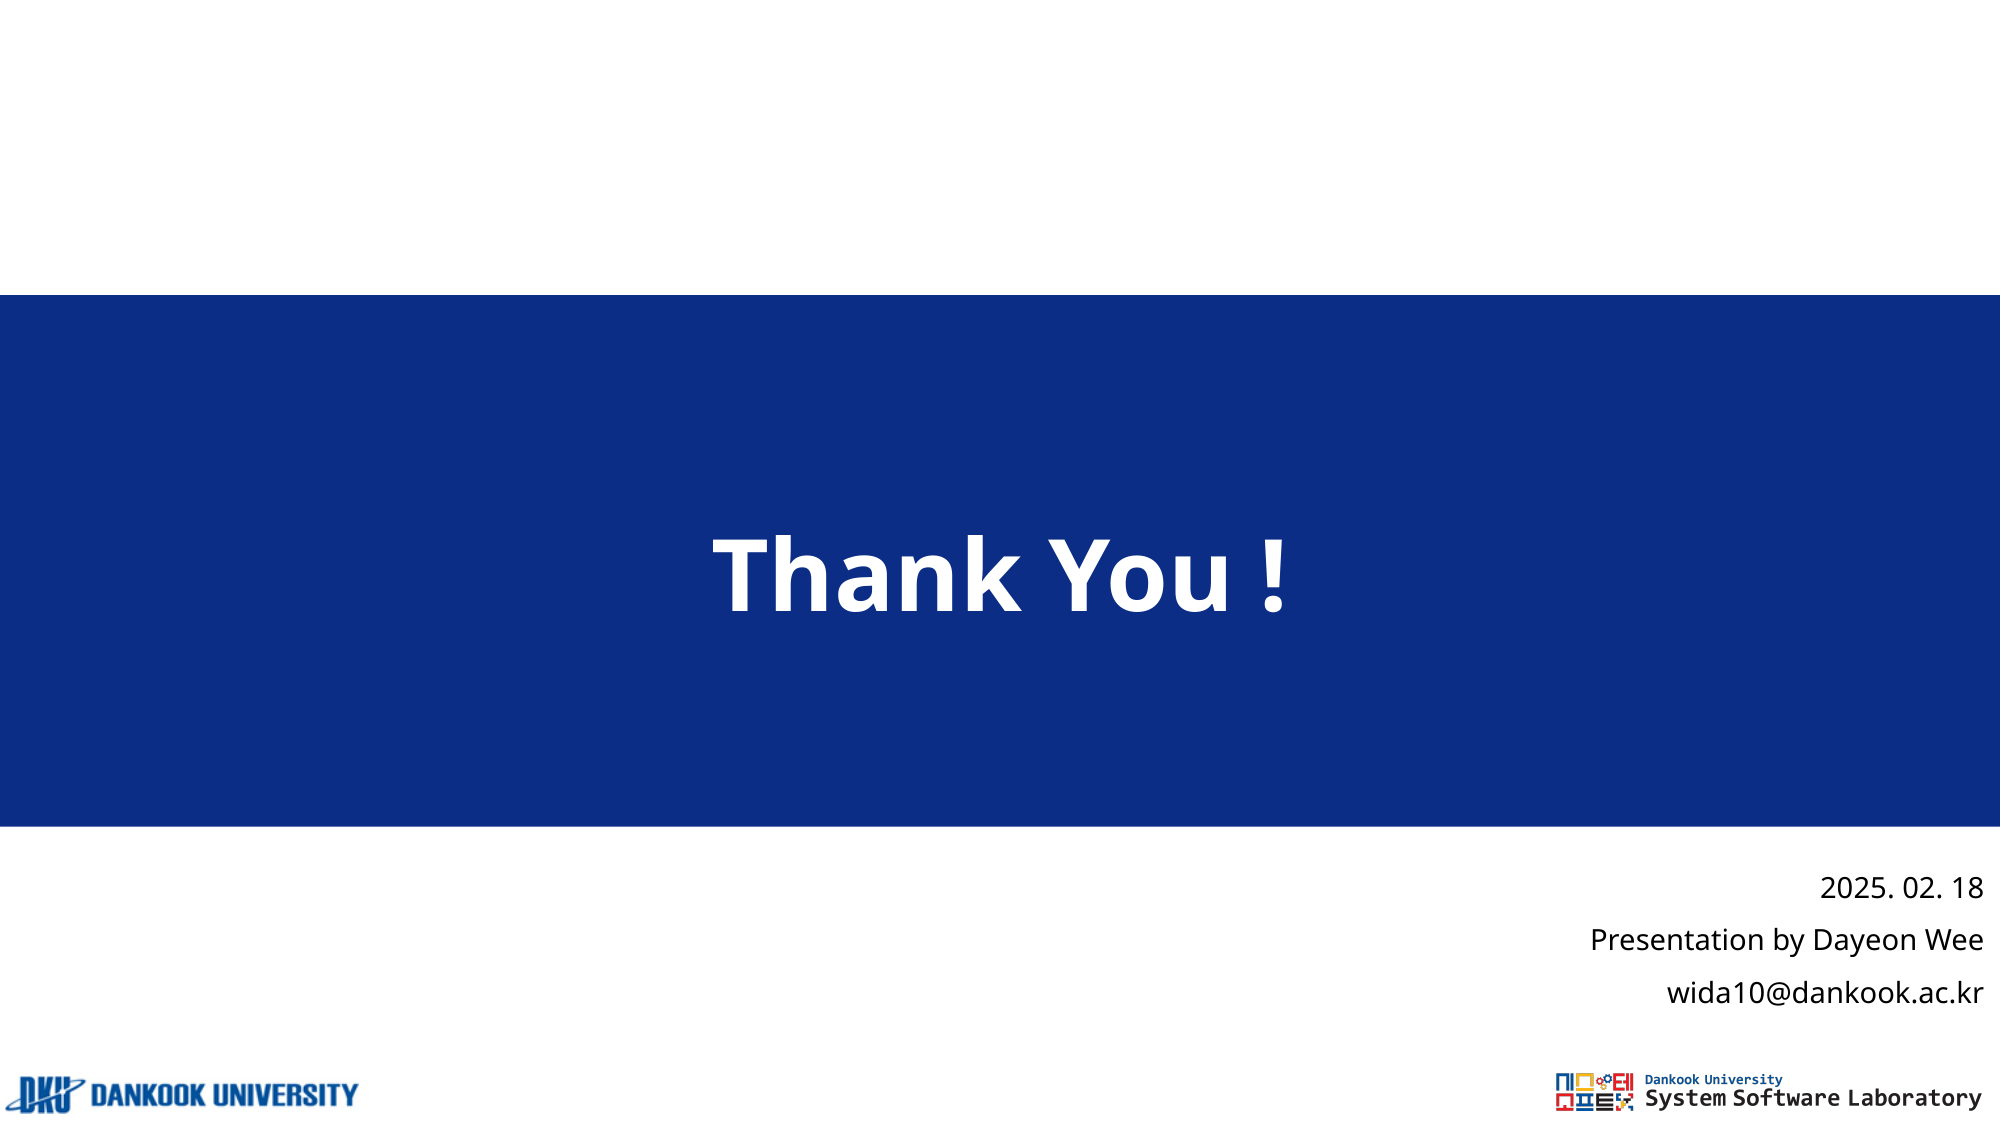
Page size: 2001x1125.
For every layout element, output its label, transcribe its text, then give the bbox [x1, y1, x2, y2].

picture [5, 1076, 359, 1114]
subtitle 2025. 02. 18 Presentation by Dayeon Wee wida10@dankook.ac.kr [1025, 857, 2000, 1017]
title Thank You ! [145, 469, 1855, 689]
picture [1548, 1064, 2001, 1125]
